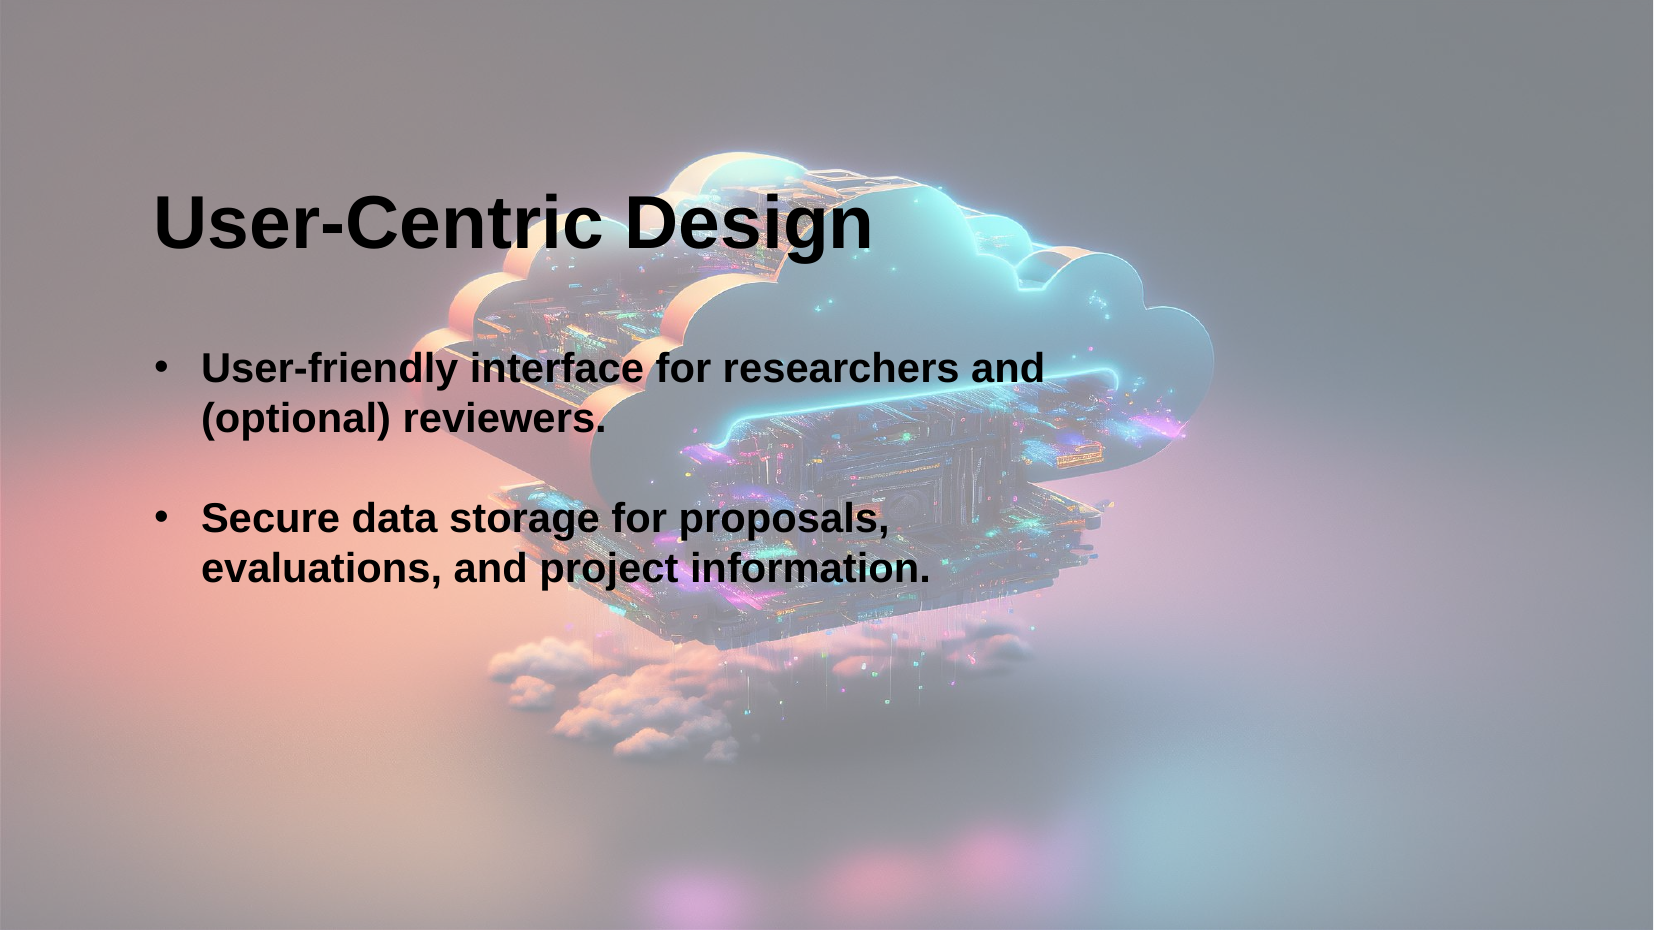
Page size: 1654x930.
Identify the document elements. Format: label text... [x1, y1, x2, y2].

text_box User-friendly interface for researchers and (optional) reviewers. Secure data storage for proposals, evaluations, and project information. [139, 333, 1071, 649]
text_box User-Centric Design [139, 166, 1084, 335]
